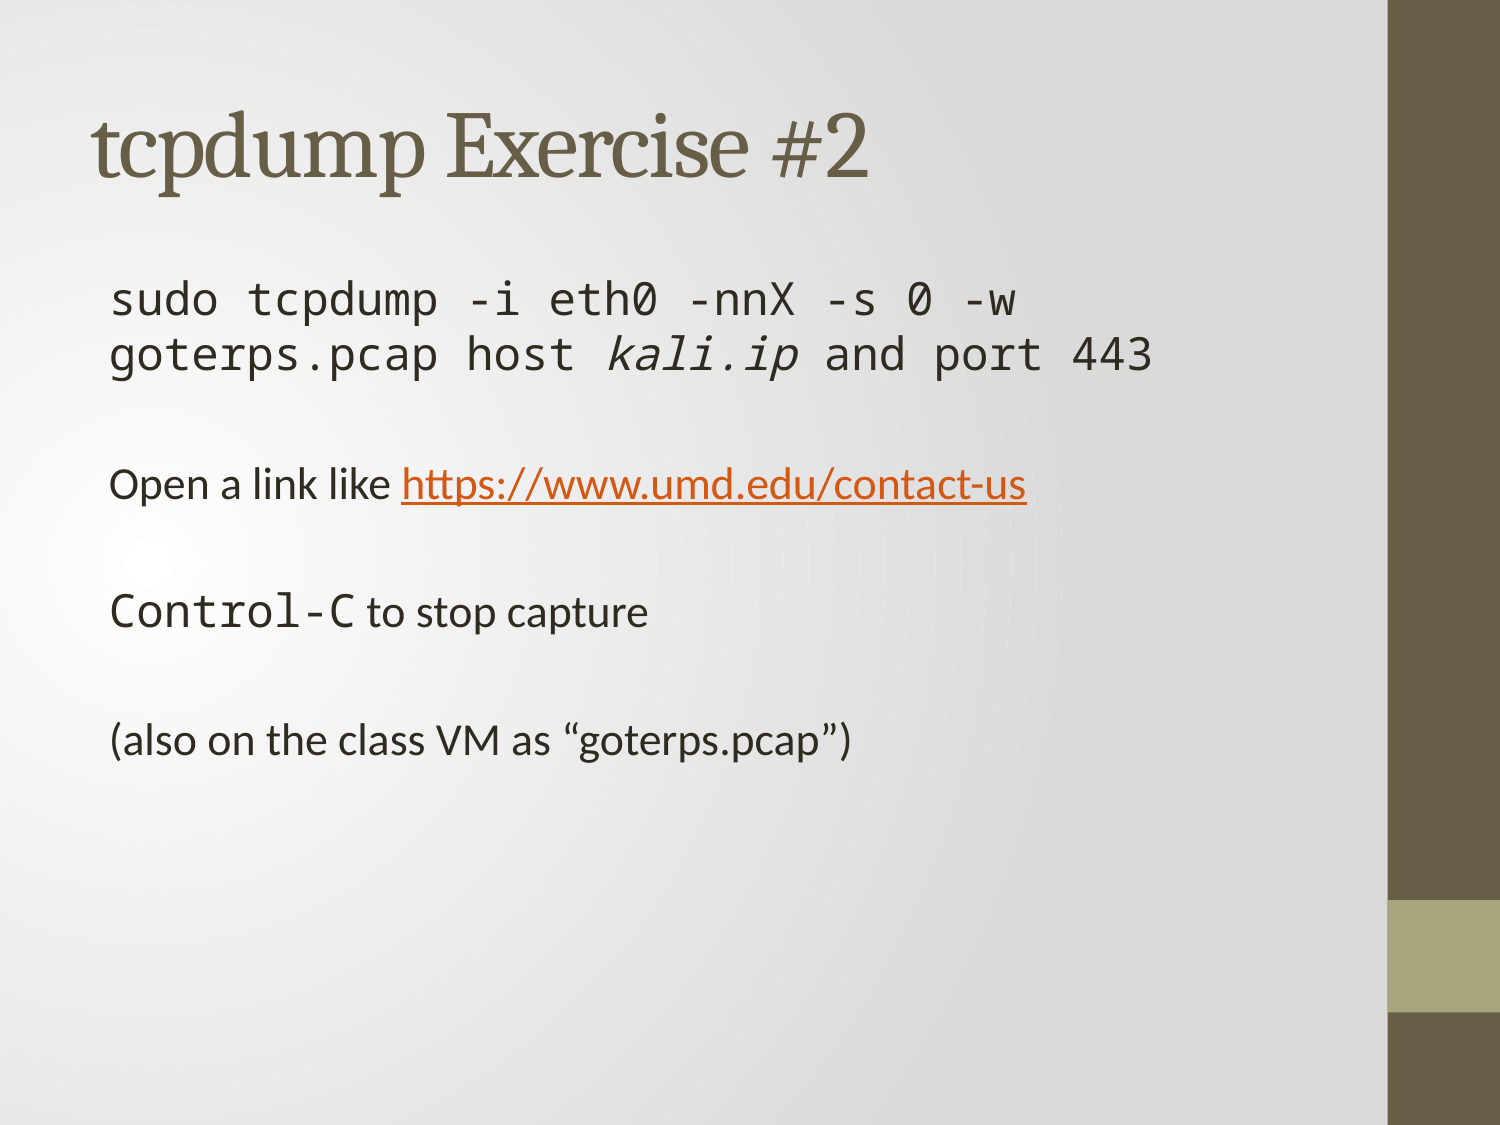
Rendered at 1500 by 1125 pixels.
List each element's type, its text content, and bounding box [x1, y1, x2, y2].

title tcpdump Exercise #2 [75, 45, 1325, 233]
list sudo tcpdump -i eth0 -nnX -s 0 -w goterps.pcap host kali.ip and port 443 Open a link like https://www.umd.edu/contact-us Control-C to stop capture (also on the class VM as “goterps.pcap”) [75, 262, 1325, 1050]
